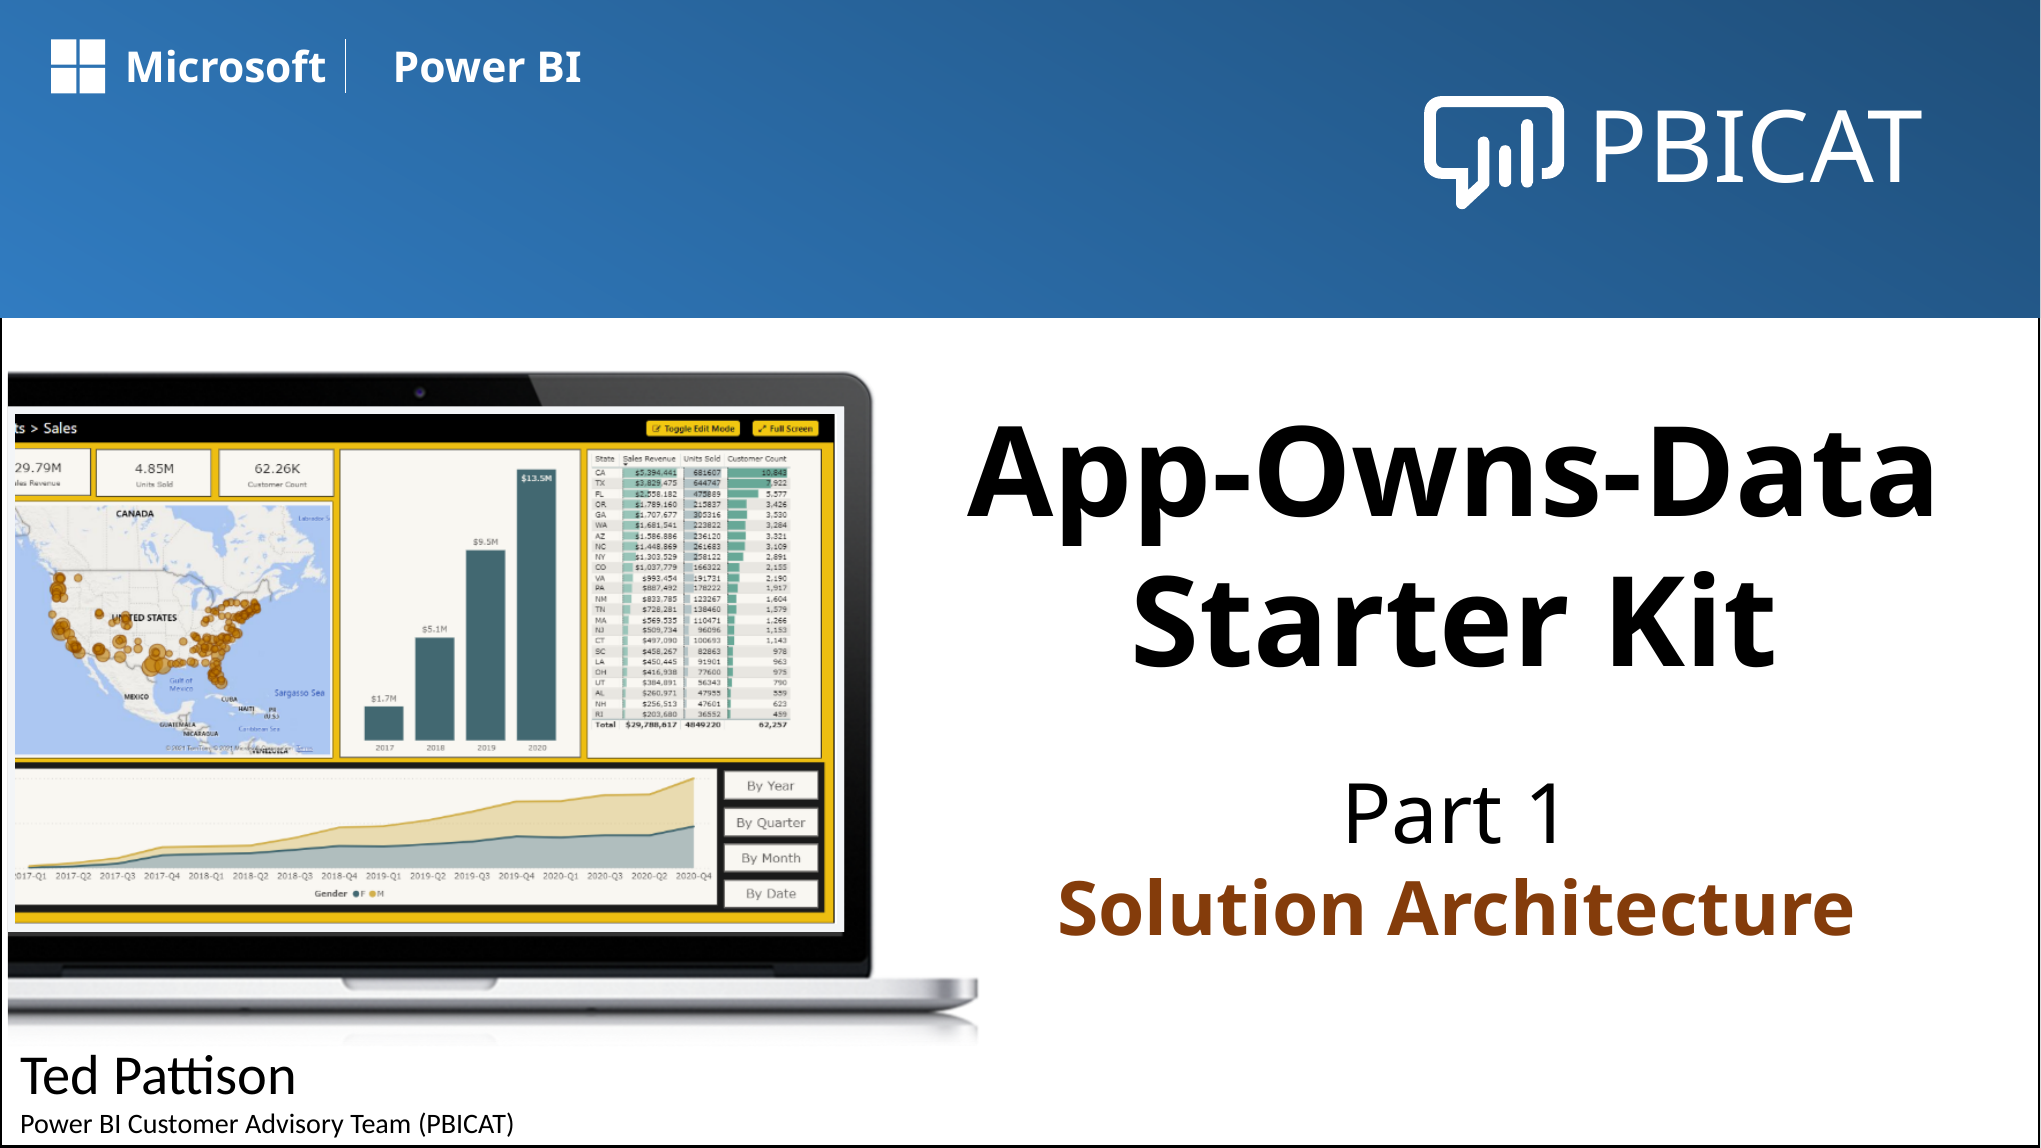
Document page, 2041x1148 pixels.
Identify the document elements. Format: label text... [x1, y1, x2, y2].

text_box PBICAT [1572, 74, 1952, 210]
text_box [0, 0, 2041, 319]
text_box [1423, 95, 1566, 211]
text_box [51, 32, 662, 101]
text_box Part 1 Solution Architecture [1002, 752, 2041, 958]
text_box App-Owns-Data Starter Kit [1002, 383, 2040, 699]
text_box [7, 223, 1002, 1148]
